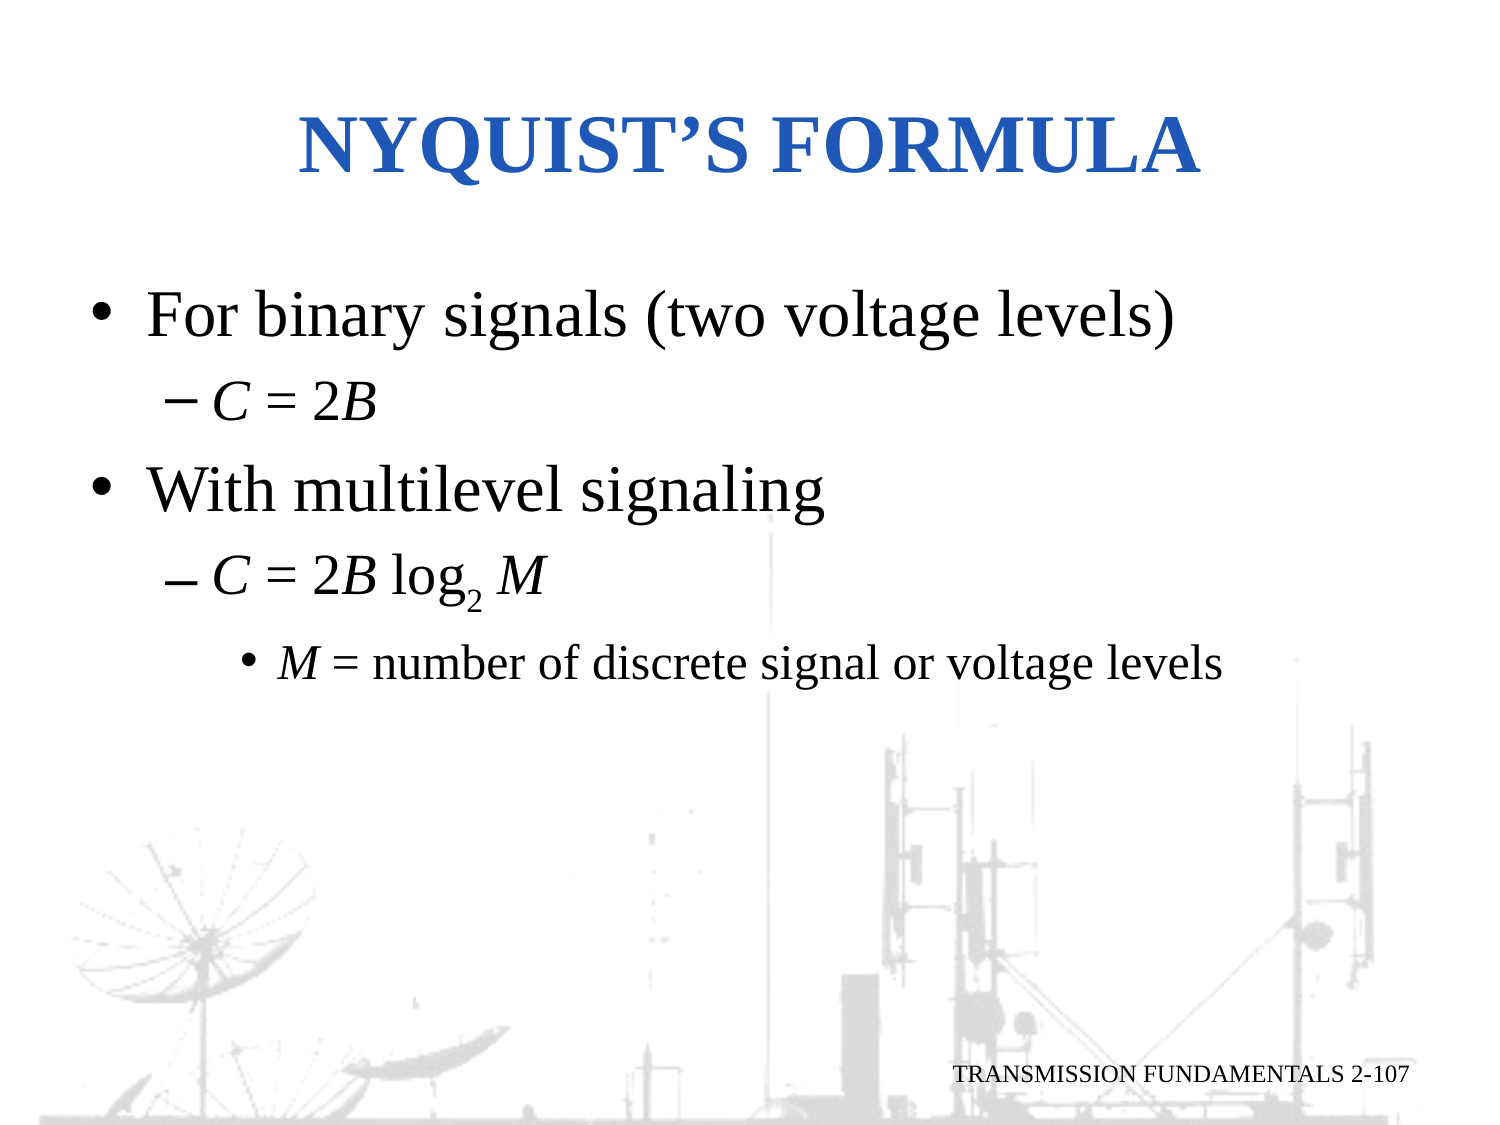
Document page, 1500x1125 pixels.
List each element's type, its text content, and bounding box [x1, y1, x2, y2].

list For binary signals (two voltage levels) C = 2B With multilevel signaling C = 2B log2 M M = number of discrete signal or voltage levels [75, 262, 1425, 1005]
title Nyquist’s formula [75, 45, 1425, 233]
slide_number TRANSMISSION FUNDAMENTALS 2-107 [893, 1042, 1425, 1103]
